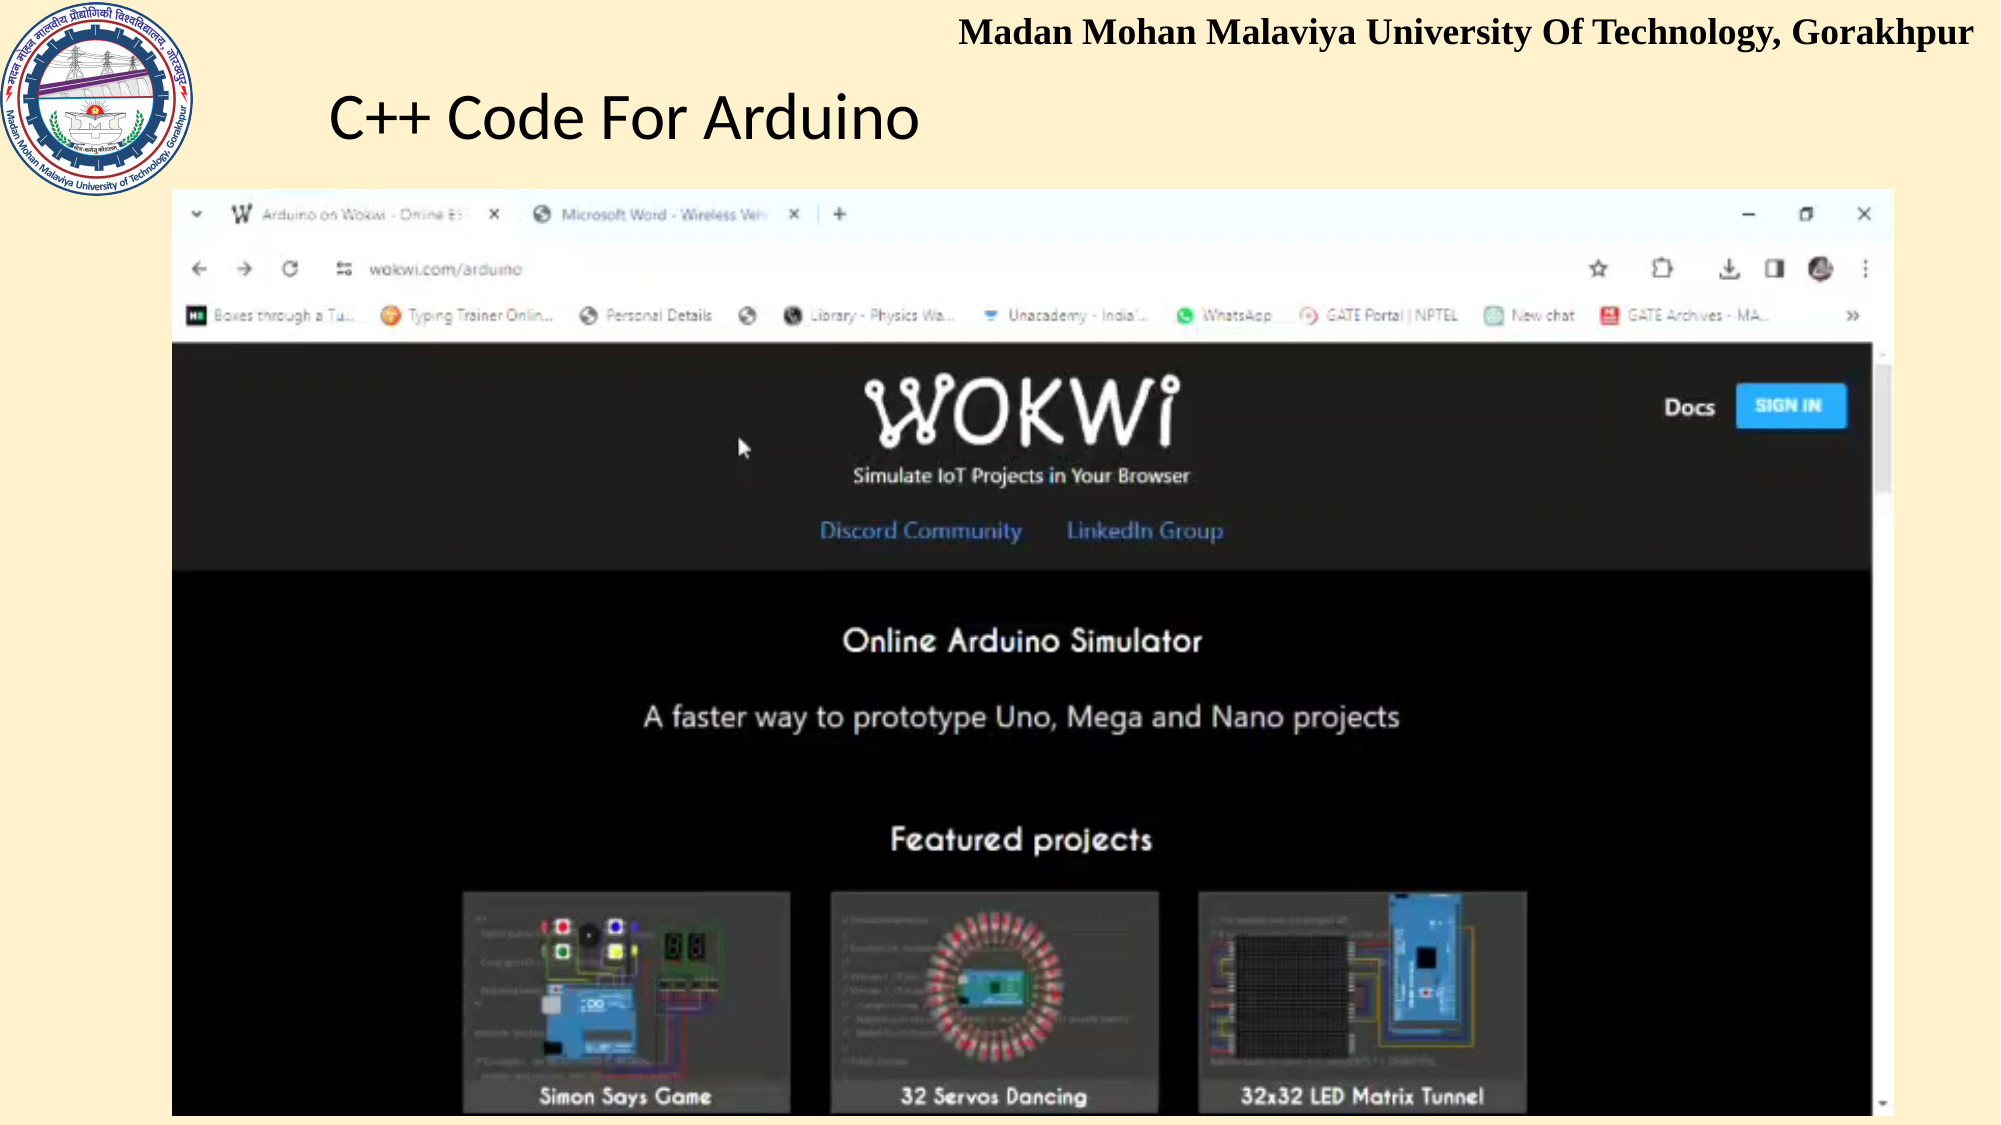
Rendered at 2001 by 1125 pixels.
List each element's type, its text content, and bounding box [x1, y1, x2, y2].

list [171, 188, 1894, 1116]
text_box Madan Mohan Malaviya University Of Technology, Gorakhpur [943, 0, 2000, 60]
picture [0, 2, 193, 196]
title C++ Code For Arduino [314, 8, 2000, 227]
